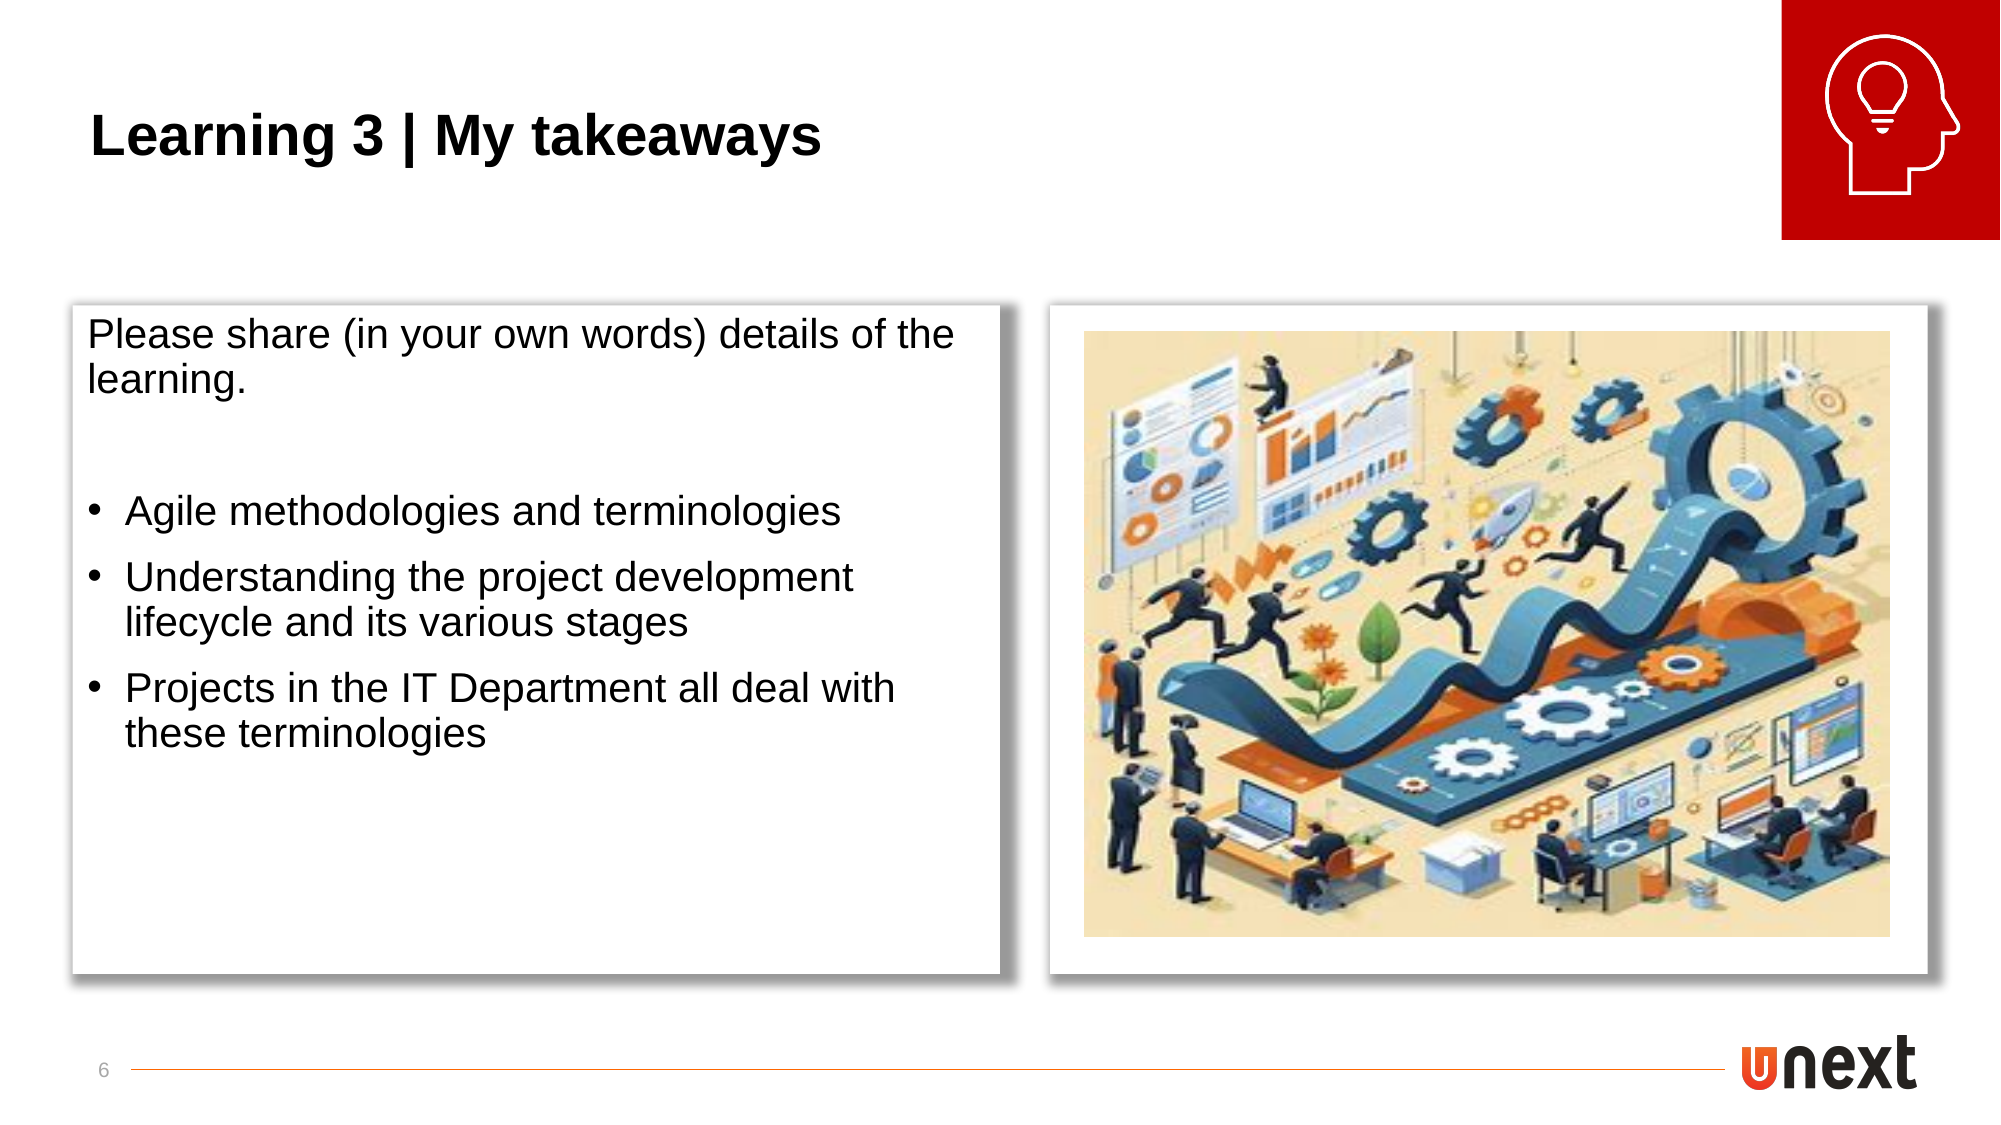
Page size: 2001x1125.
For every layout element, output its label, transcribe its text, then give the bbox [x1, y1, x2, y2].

picture [1084, 331, 1890, 937]
slide_number 6 [48, 1047, 110, 1091]
text_box [1050, 305, 1928, 974]
text_box Please share (in your own words) details of the learning. Agile methodologies and terminologies Understanding the project development lifecycle and its various stages Projects in the IT Department all deal with these terminologies [72, 305, 1000, 974]
picture [1742, 1035, 1917, 1090]
text_box [1781, 0, 2000, 241]
title Learning 3 | My takeaways [76, 78, 1797, 196]
picture [1797, 23, 1988, 214]
